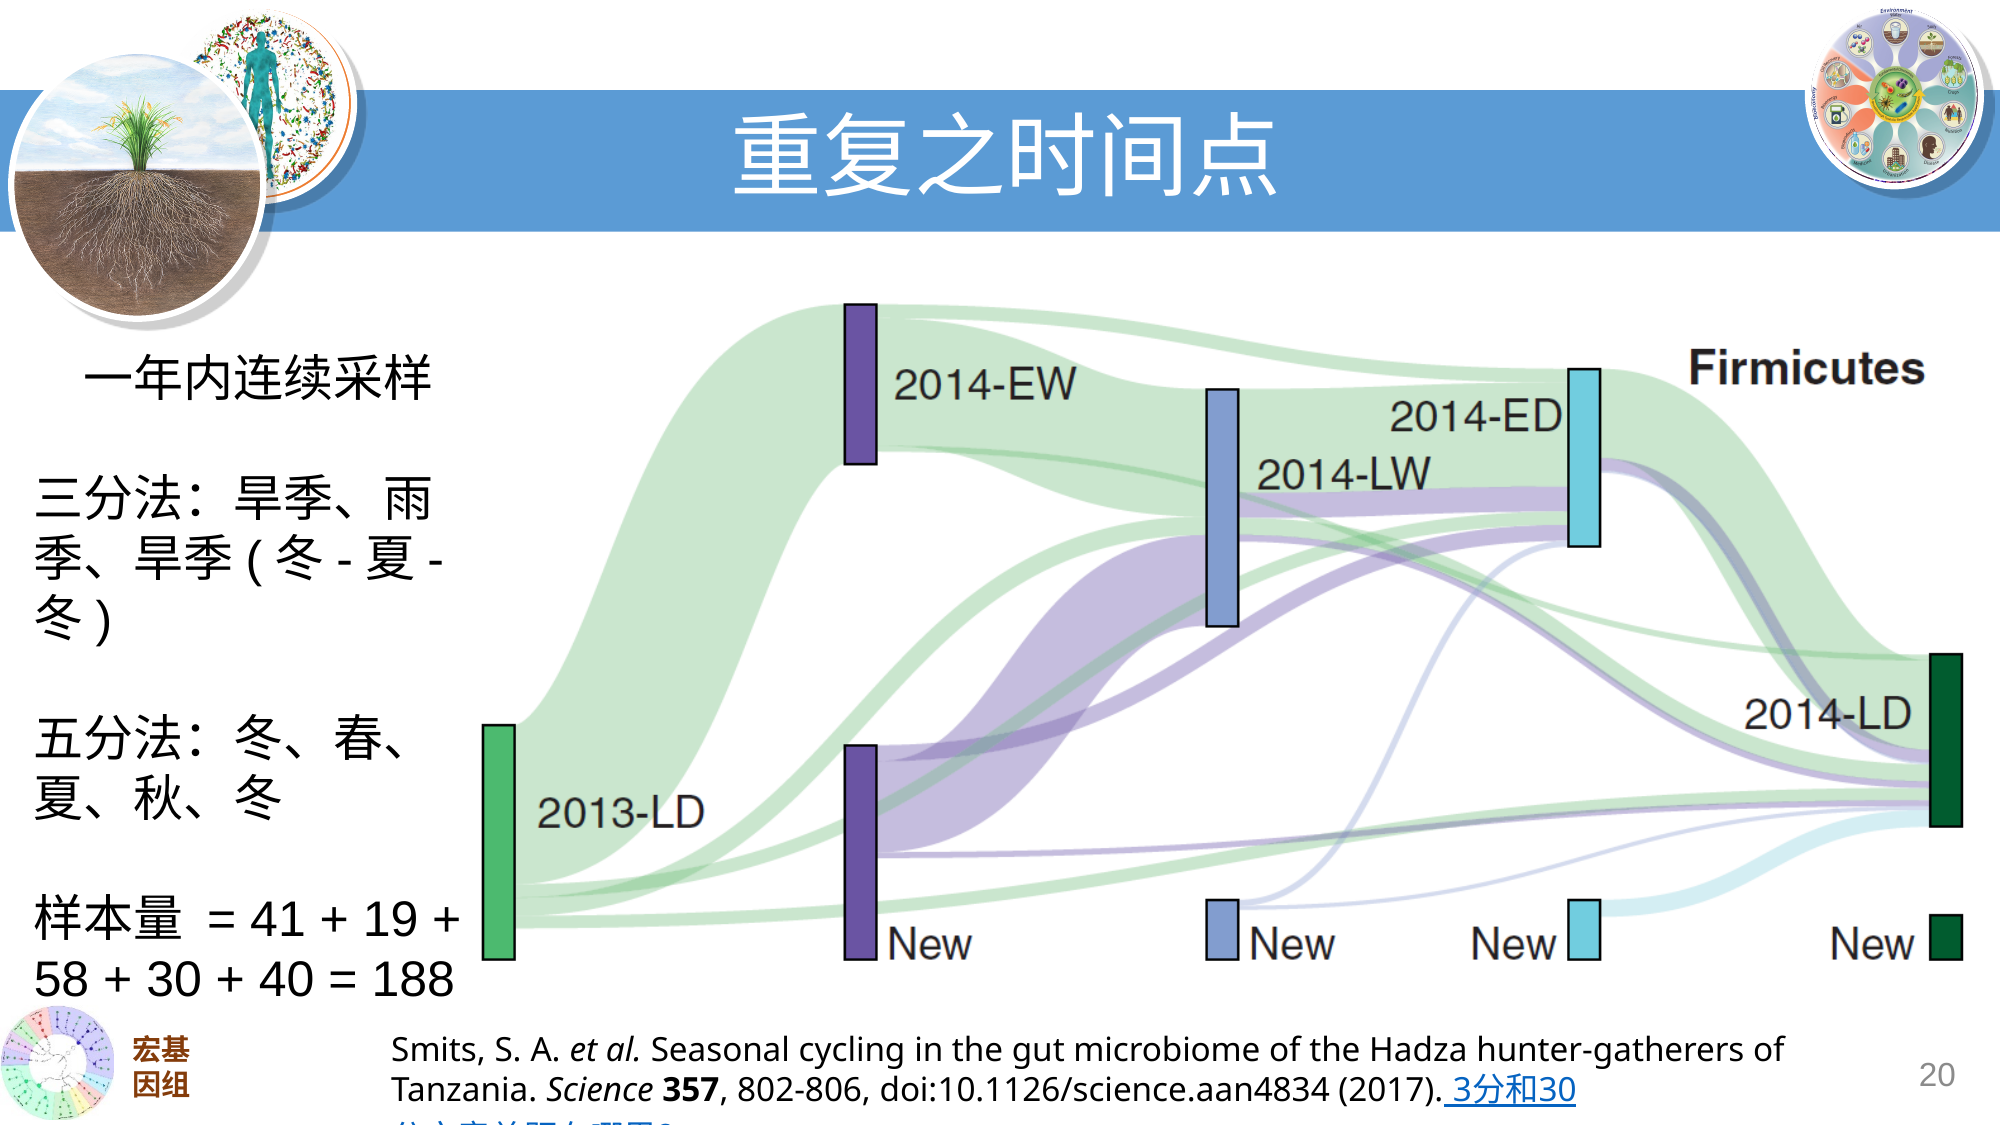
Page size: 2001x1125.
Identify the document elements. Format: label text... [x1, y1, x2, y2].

title 重复之时间点 [143, 72, 1869, 248]
text_box 一年内连续采样 三分法：旱季、雨季、旱季(冬-夏-冬) 五分法：冬、春、夏、秋、冬 样本量 = 41 + 19 + 58 + 30 + 40 = 188 [18, 339, 498, 1015]
picture [15, 55, 244, 315]
picture [180, 8, 344, 72]
picture [1813, 7, 1977, 183]
text_box Smits, S. A. et al. Seasonal cycling in the gut microbiome of the Hadza hunter-gatherers of Tanzania. Science 357, 802-806, doi:10.1126/science.aan4834 (2017). 3分和30分文章差距在哪里？ [376, 1021, 1869, 1125]
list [473, 292, 1981, 980]
picture [0, 1005, 114, 1120]
footer 20 [1894, 1042, 1981, 1103]
